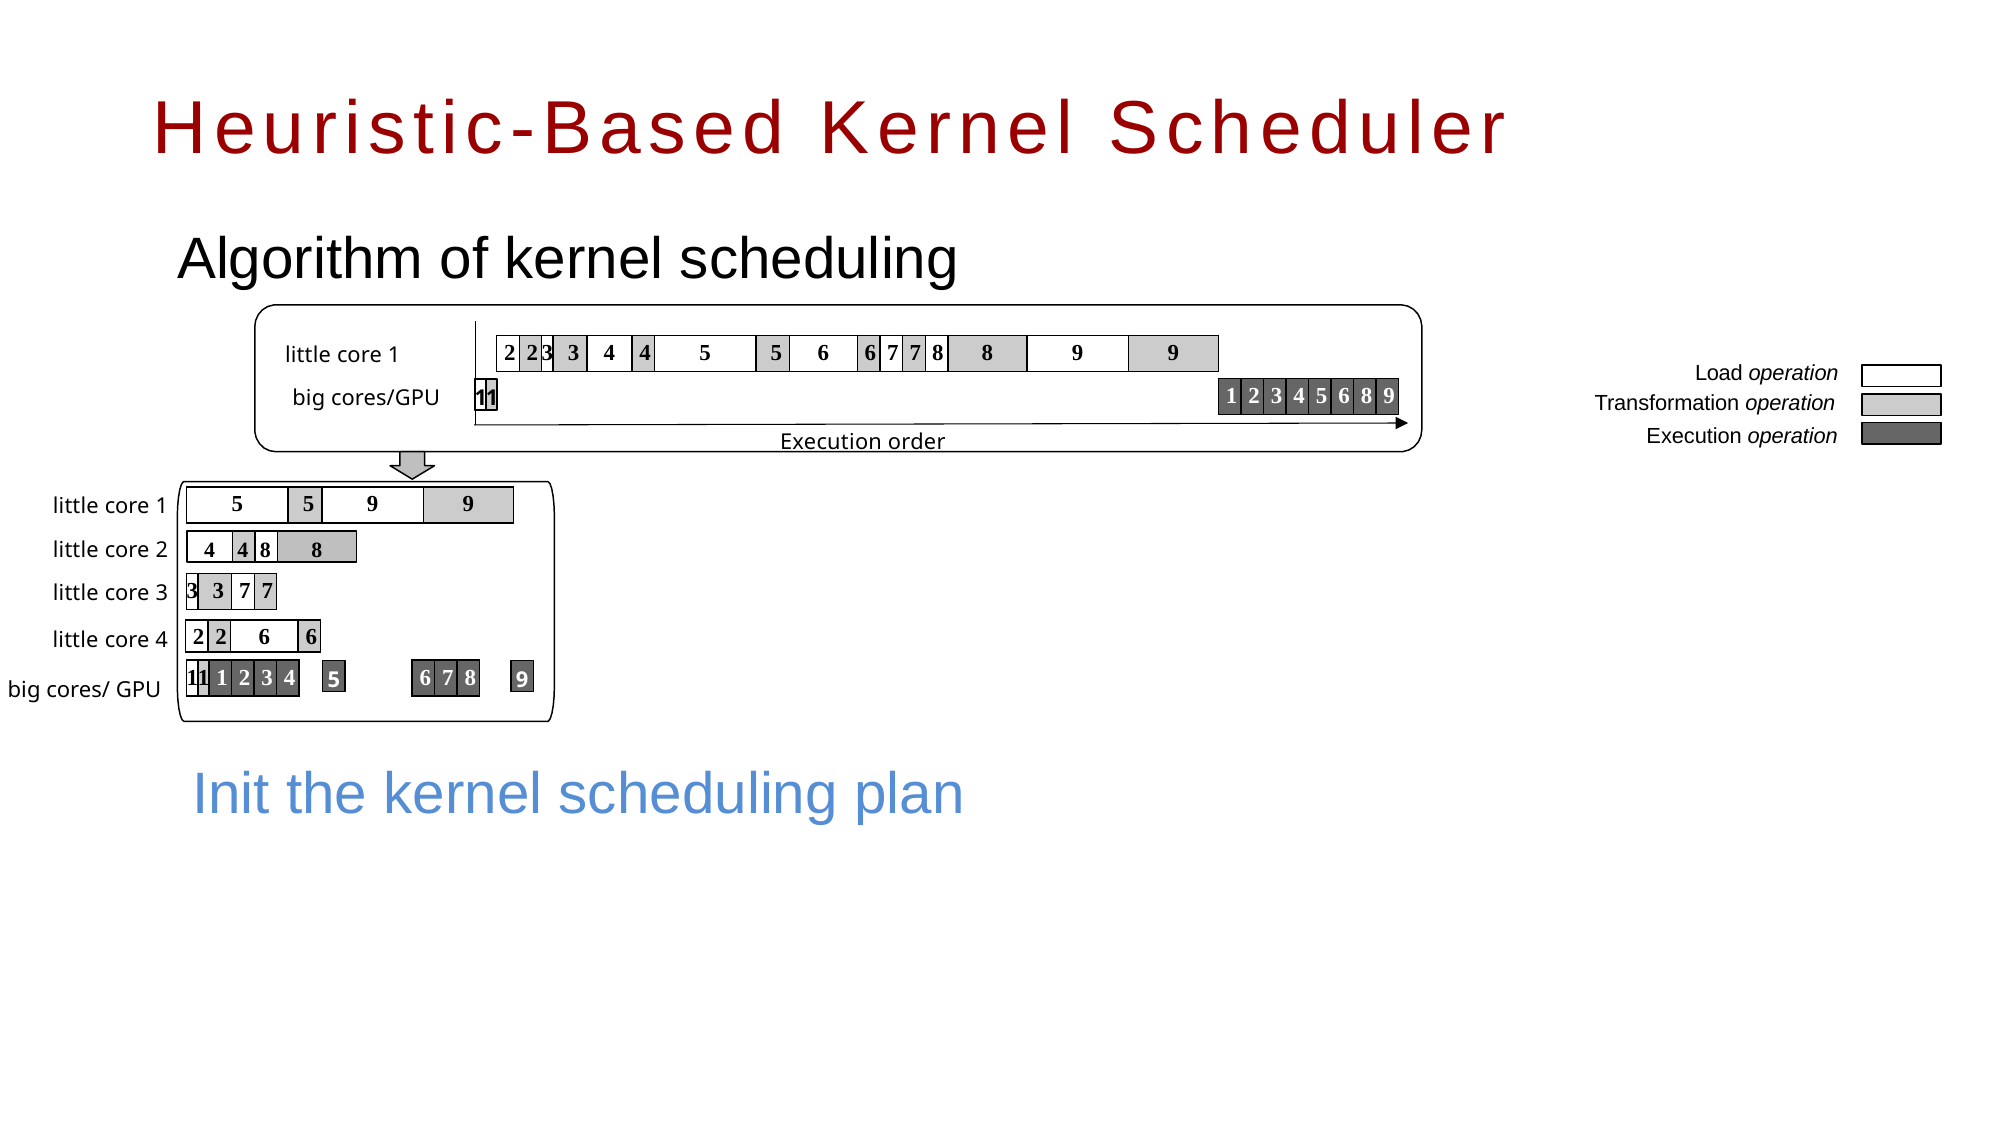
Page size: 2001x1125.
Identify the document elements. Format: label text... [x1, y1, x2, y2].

table_header 4 [960, 426, 1409, 432]
text_box [390, 451, 435, 480]
table_header 2 [497, 336, 519, 371]
table_header 9 [1377, 379, 1398, 414]
text_box Load operation [1680, 351, 1884, 381]
table_header 6 [790, 336, 857, 371]
text_box [1884, 364, 1942, 387]
text_box little core 1 little core 2 little core 3 little core 4 [51, 489, 179, 650]
text_box Algorithm of kernel scheduling [162, 212, 1938, 298]
table_header 4 [471, 419, 767, 432]
table_header 2 [1242, 379, 1263, 414]
text_box Init the kernel scheduling plan [177, 747, 1078, 833]
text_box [479, 422, 1409, 426]
text_box [177, 481, 555, 722]
table_header 8 [1354, 379, 1375, 414]
table_header 5 [1309, 379, 1330, 414]
table_header 8 [949, 336, 1026, 371]
table_header 9 [1028, 336, 1128, 371]
text_box Transformation operation [1579, 381, 1898, 423]
text_box Execution order [767, 434, 960, 454]
table_header 3 [554, 336, 586, 371]
table_header 5 [655, 336, 755, 371]
table_header 8 [926, 336, 947, 371]
title Heuristic-Based Kernel Scheduler [150, 76, 1563, 267]
table_header 6 [858, 336, 879, 371]
table_header 5 [757, 336, 789, 371]
text_box 1 [479, 378, 485, 410]
table_header 9 [1129, 336, 1218, 371]
table_header 4 [1287, 379, 1308, 414]
table_header 7 [881, 336, 902, 371]
text_box big cores/ GPU [0, 650, 178, 709]
table_header 1 [1219, 379, 1240, 414]
table_header 2 [520, 336, 541, 371]
text_box little core 1 [283, 338, 470, 367]
text_box big cores/GPU [290, 381, 461, 410]
table_header 3 [542, 336, 552, 371]
text_box [1898, 393, 1942, 416]
table_header 7 [903, 336, 925, 371]
text_box 1 [485, 378, 498, 410]
table_header 6 [1332, 379, 1353, 414]
text_box Execution operation [1631, 414, 1857, 456]
table_header 3 [1264, 379, 1285, 414]
table_header 4 [588, 336, 631, 371]
text_box [254, 304, 1422, 452]
text_box [1862, 422, 1942, 445]
table_header 4 [633, 336, 654, 371]
